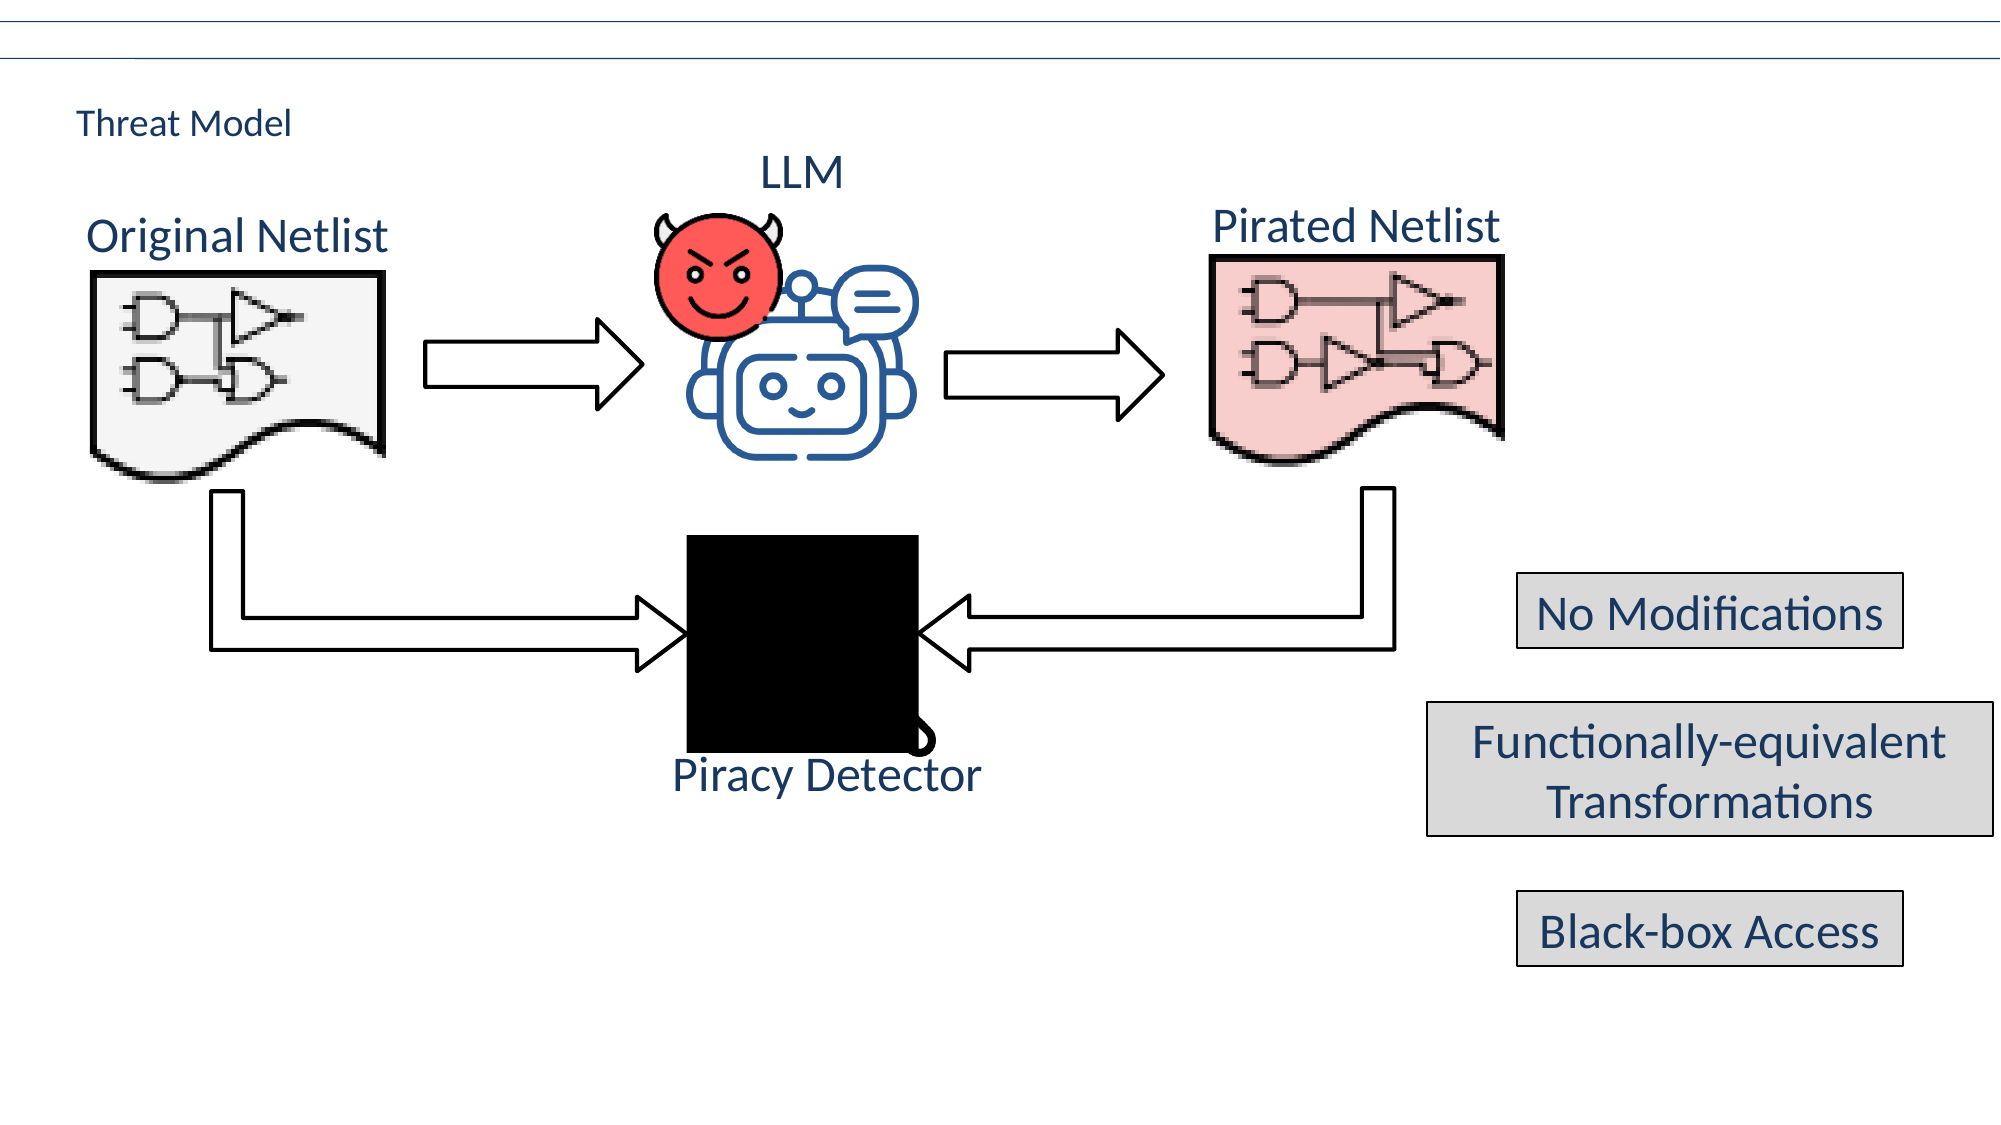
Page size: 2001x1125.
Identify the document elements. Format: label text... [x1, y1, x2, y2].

text_box No Modifications [1517, 572, 1903, 648]
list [686, 246, 919, 479]
picture [1208, 254, 1506, 473]
text_box [423, 317, 645, 412]
text_box Original Netlist [71, 194, 404, 270]
text_box [209, 497, 651, 674]
text_box LLM [746, 130, 861, 206]
text_box Black-box Access [1517, 890, 1903, 966]
text_box [943, 327, 1166, 423]
text_box [1004, 486, 1397, 652]
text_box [656, 540, 1001, 811]
text_box Functionally-equivalent Transformations [1427, 701, 1993, 837]
text_box [685, 533, 921, 539]
picture [654, 213, 784, 343]
text_box Pirated Netlist [1197, 184, 1516, 260]
title Threat Model [61, 90, 1939, 153]
picture [89, 270, 387, 490]
